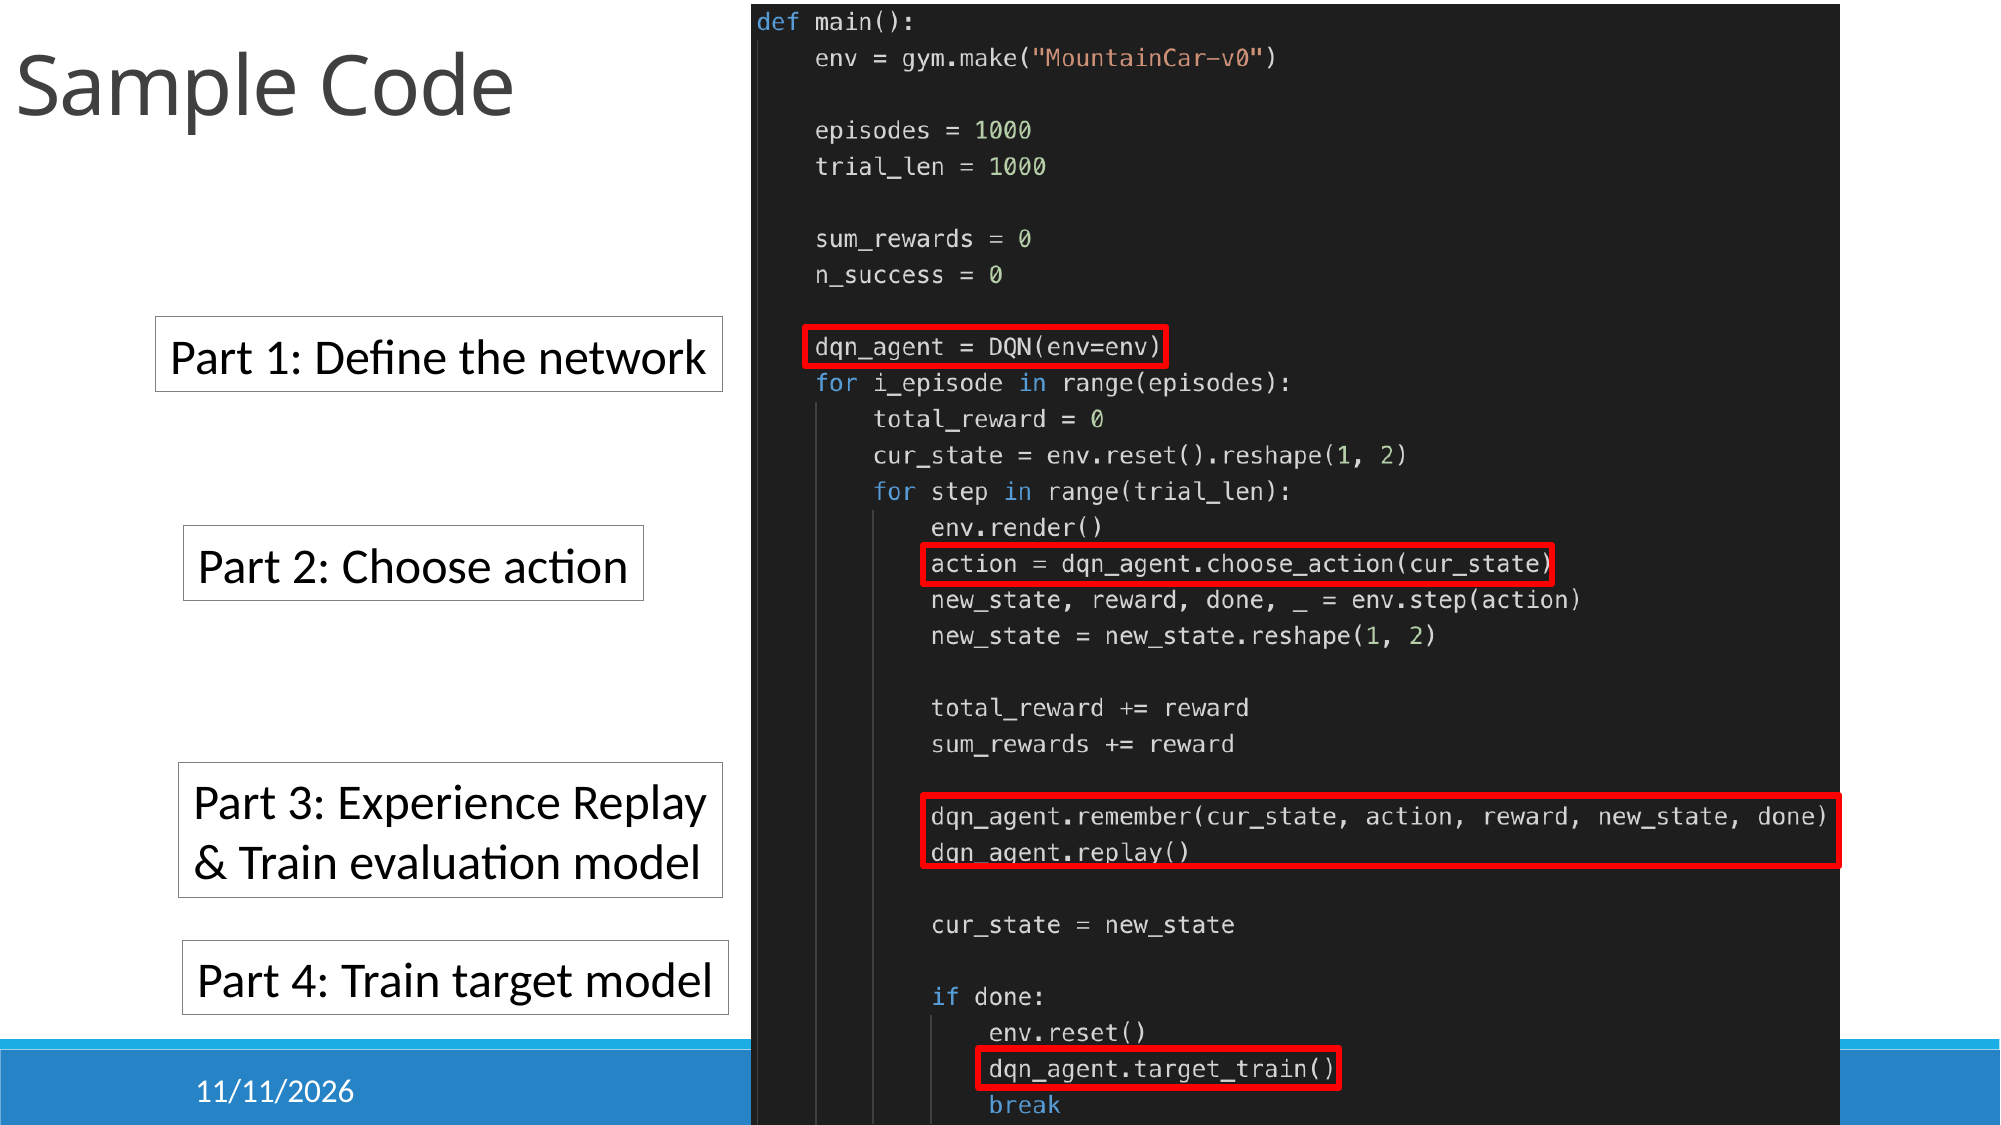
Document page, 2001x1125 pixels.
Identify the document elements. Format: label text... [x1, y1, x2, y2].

text_box Part 3: Experience Replay & Train evaluation model [178, 762, 723, 898]
title Sample Code [0, 1, 1650, 240]
text_box Part 4: Train target model [182, 940, 729, 1015]
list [751, 4, 1840, 1125]
text_box Part 2: Choose action [183, 525, 644, 601]
text_box Part 1: Define the network [155, 316, 723, 392]
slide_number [180, 1059, 586, 1120]
